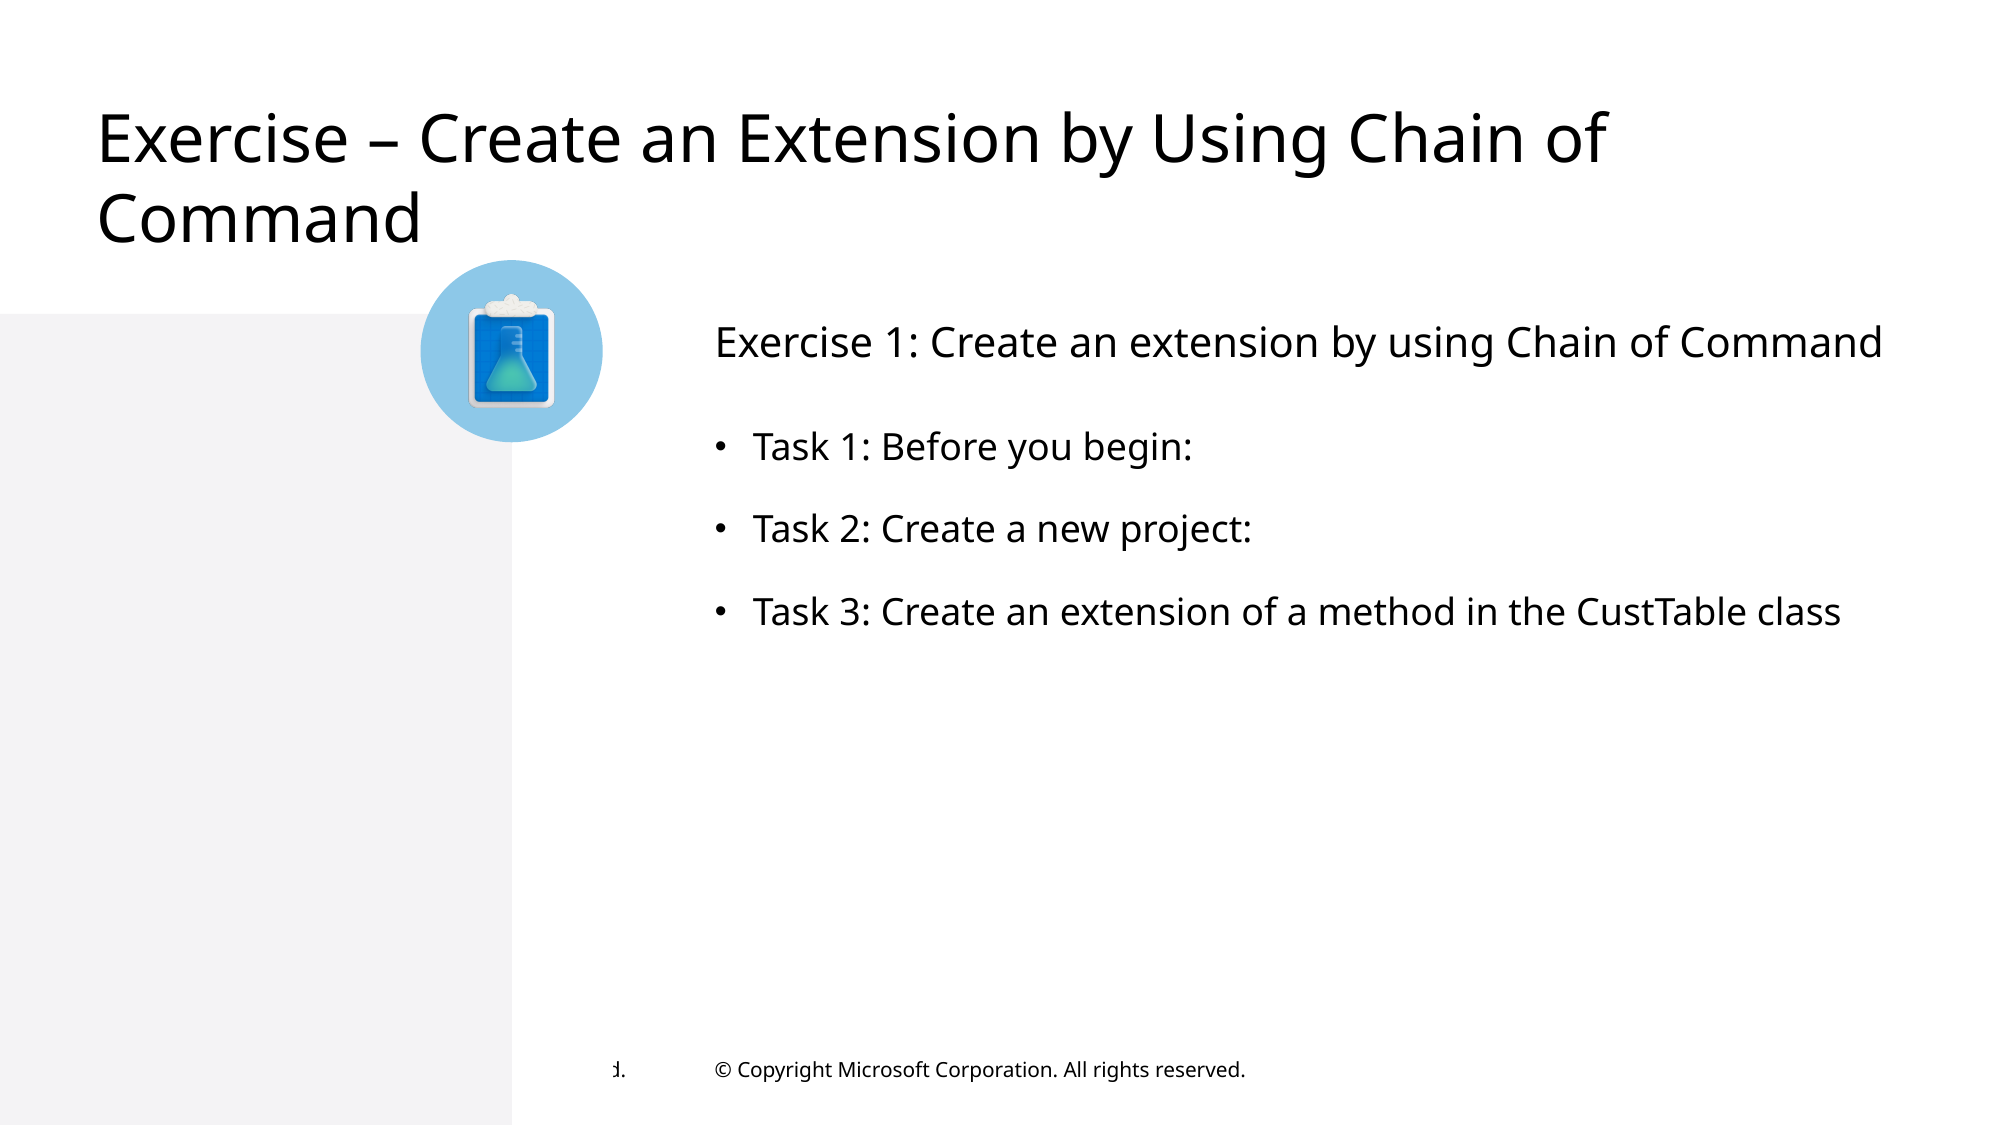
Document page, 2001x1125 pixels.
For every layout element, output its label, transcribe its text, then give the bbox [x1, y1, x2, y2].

list Exercise 1: Create an extension by using Chain of Command [714, 316, 1903, 367]
list Task 1: Before you begin: Task 2: Create a new project: Task 3: Create an extension of a method in the CustTable class [714, 422, 1903, 635]
title Exercise – Create an Extension by Using Chain of Command [96, 96, 1903, 177]
picture [454, 294, 569, 408]
